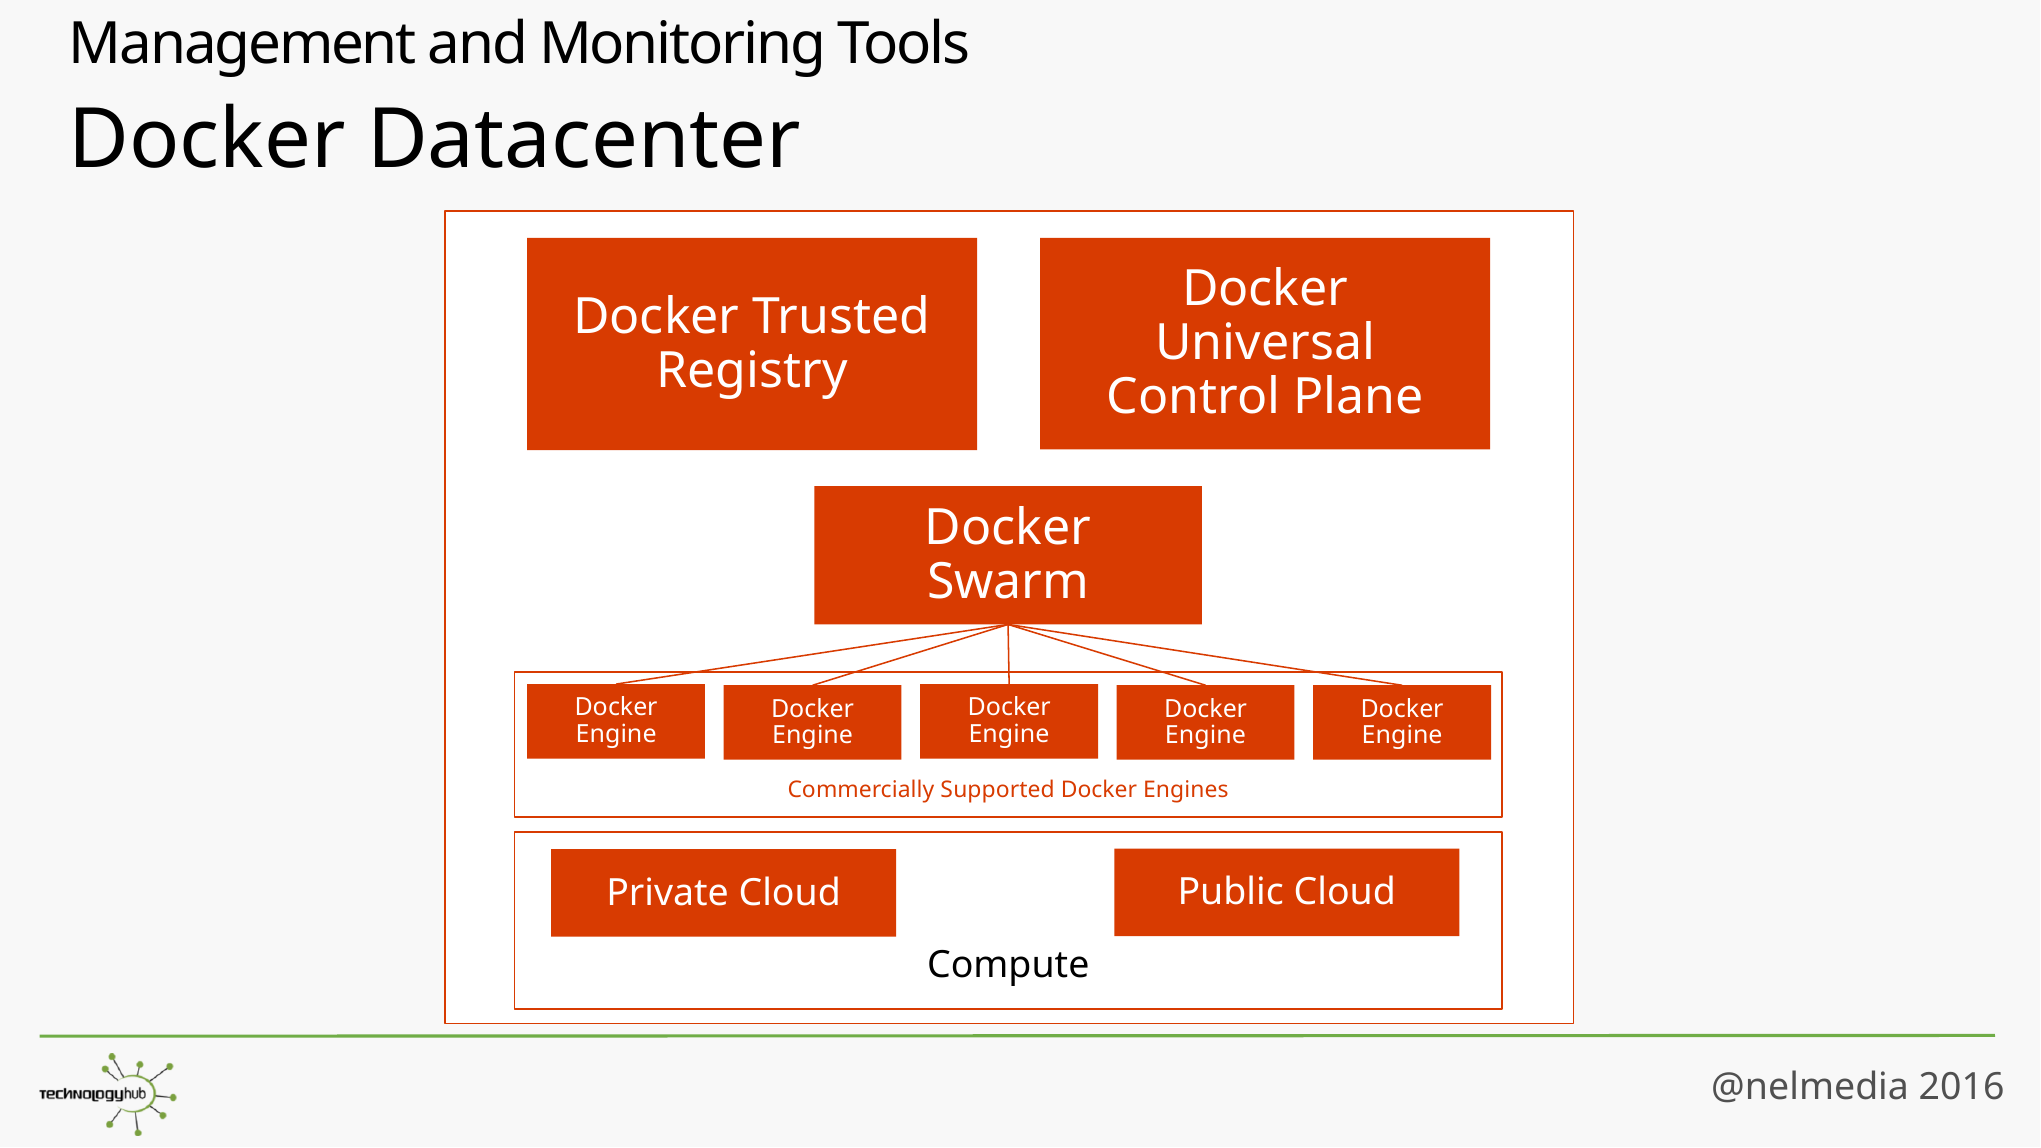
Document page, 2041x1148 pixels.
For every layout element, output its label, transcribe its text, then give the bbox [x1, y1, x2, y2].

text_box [812, 624, 1007, 686]
text_box Compute [514, 831, 1503, 1010]
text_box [615, 624, 812, 685]
text_box [444, 210, 1574, 1024]
text_box Private Cloud [551, 849, 897, 937]
picture [20, 1048, 189, 1139]
text_box Docker Swarm [814, 485, 1203, 624]
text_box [1007, 624, 1403, 686]
title Management and Monitoring Tools [45, 0, 1996, 80]
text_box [514, 671, 1503, 818]
text_box Public Cloud [1114, 848, 1460, 937]
list Docker Datacenter [45, 80, 1996, 1006]
text_box Docker Universal Control Plane [1039, 237, 1491, 450]
text_box Docker Trusted Registry [526, 237, 978, 451]
